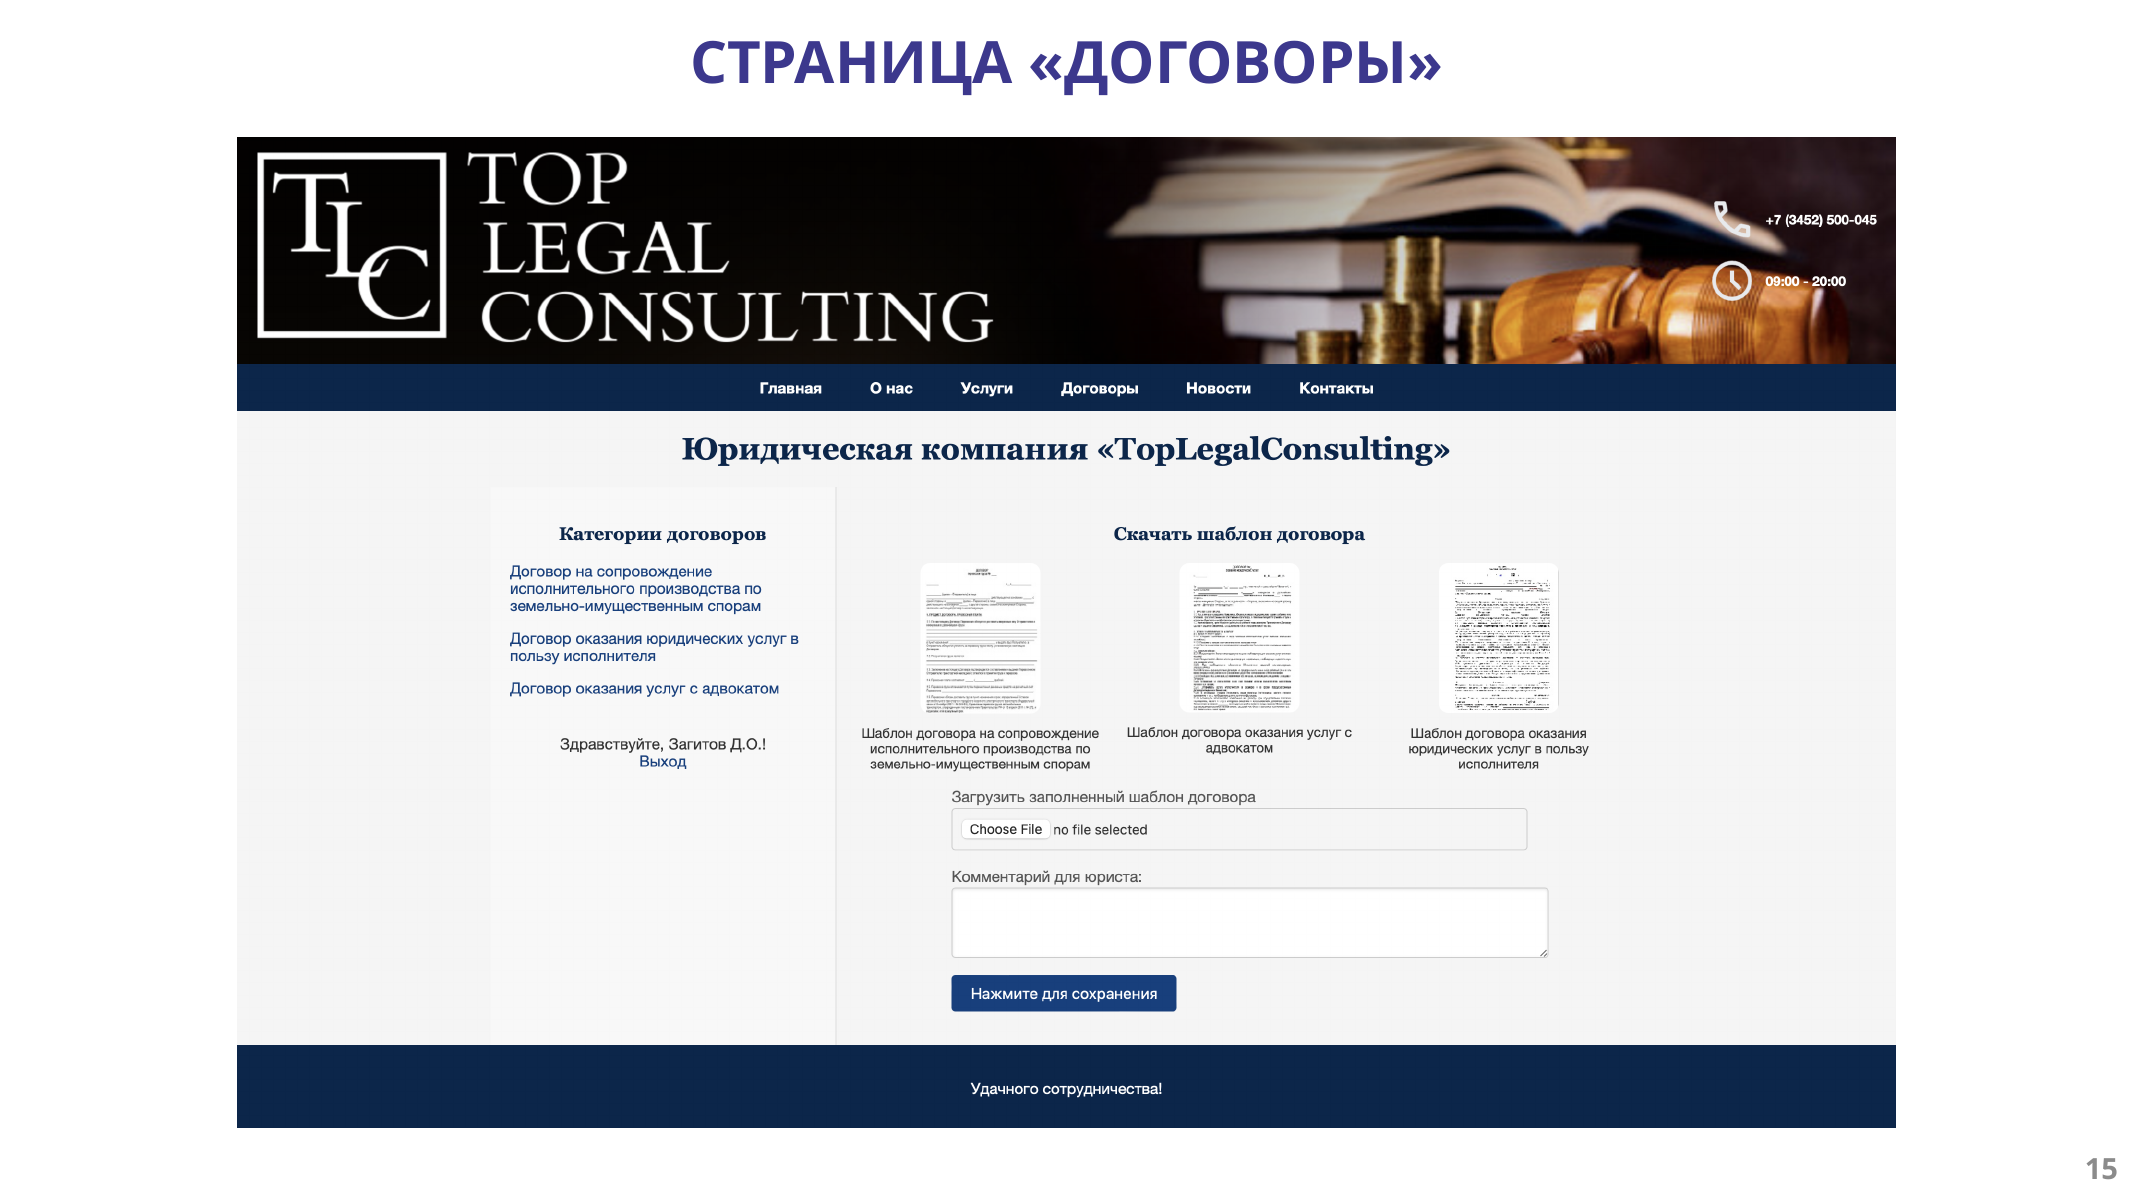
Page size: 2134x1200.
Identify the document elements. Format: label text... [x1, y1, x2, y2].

text_box СТРАНИЦА «ДОГОВОРЫ» [0, 0, 2134, 138]
slide_number 15 [1783, 1140, 2134, 1200]
picture [237, 137, 1896, 1128]
